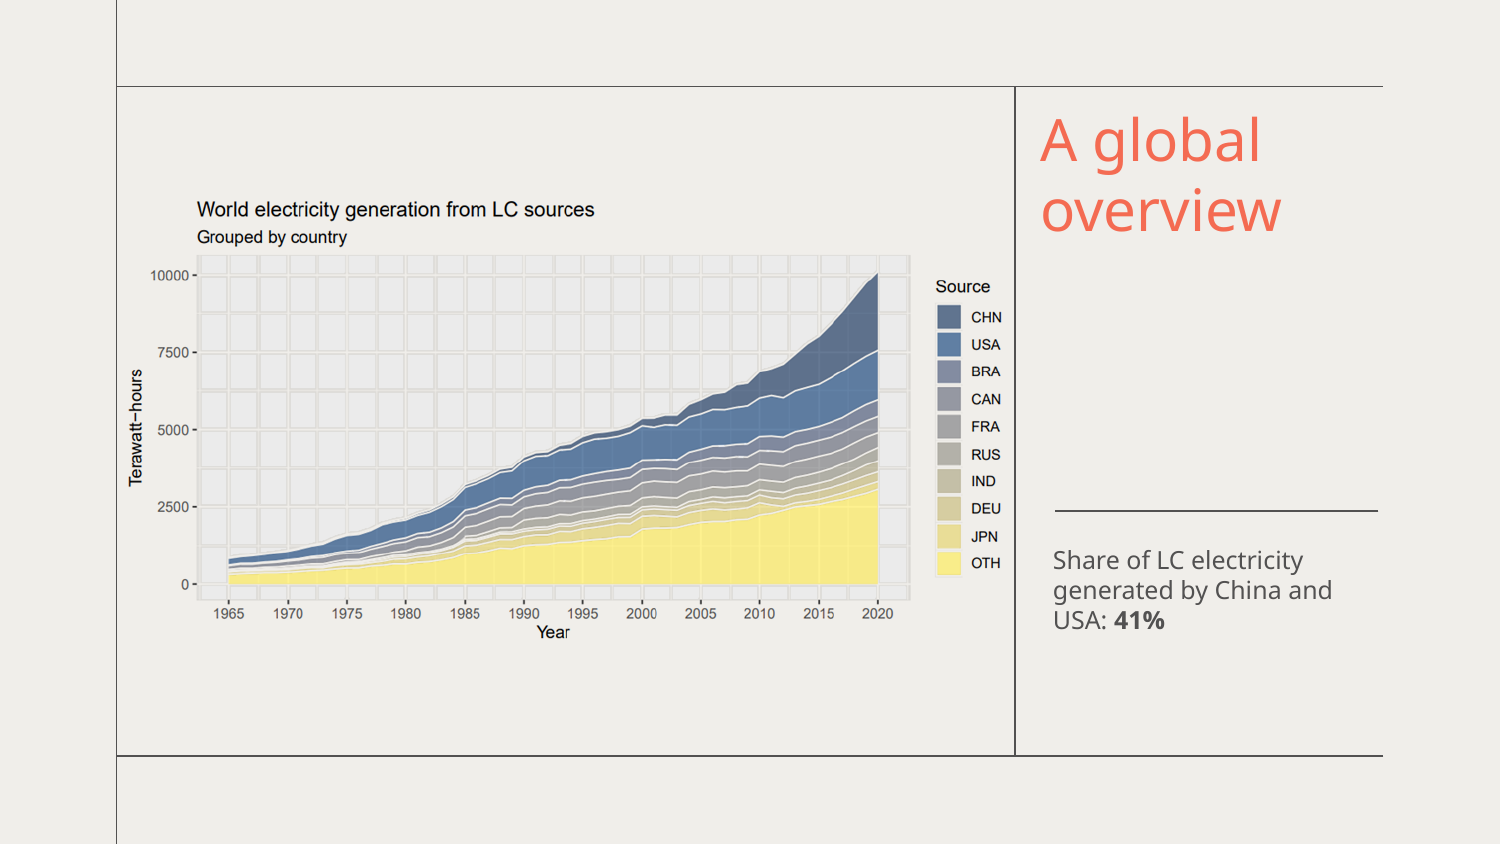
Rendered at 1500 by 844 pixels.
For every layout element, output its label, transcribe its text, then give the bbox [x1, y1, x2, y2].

title A global overview [1025, 88, 1385, 439]
picture [120, 189, 1012, 644]
text_box Share of LC electricity generated by China and USA: 41% [1037, 529, 1399, 679]
